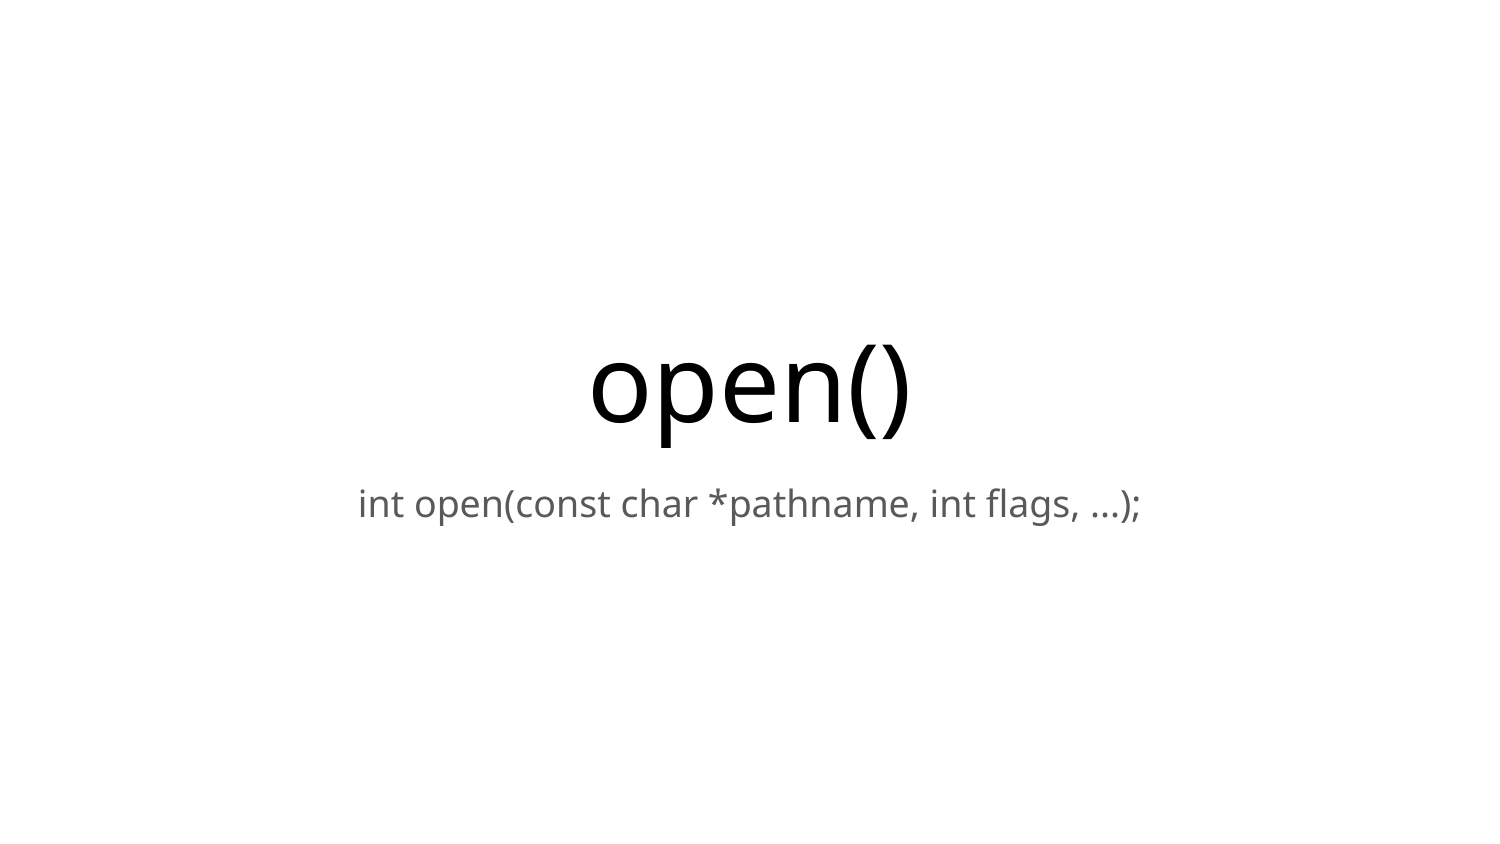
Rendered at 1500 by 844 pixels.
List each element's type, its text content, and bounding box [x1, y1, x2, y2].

subtitle int open(const char *pathname, int flags, ...); [51, 464, 1449, 595]
title open() [51, 122, 1449, 459]
